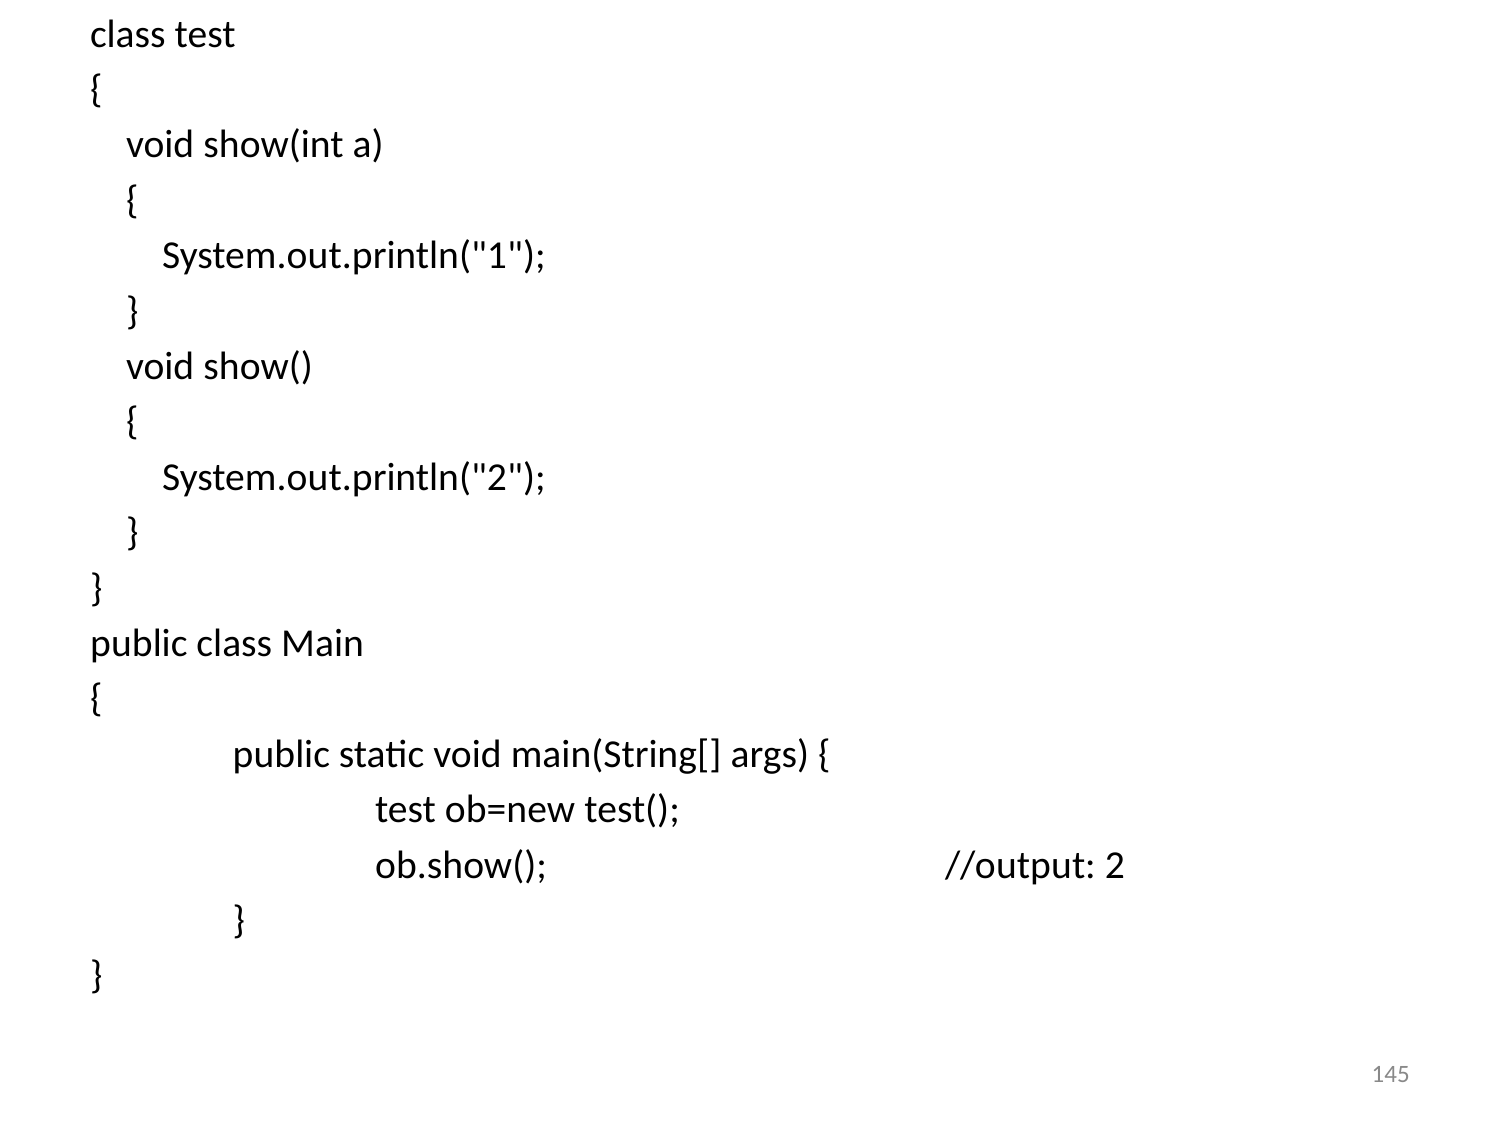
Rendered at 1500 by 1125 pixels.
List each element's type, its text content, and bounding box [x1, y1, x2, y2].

slide_number 145 [1074, 1042, 1425, 1103]
list class test { void show(int a) { System.out.println("1"); } void show() { System.out.println("2"); } } public class Main { public static void main(String[] args) { test ob=new test(); ob.show(); //output: 2 } } [75, 0, 1425, 1005]
